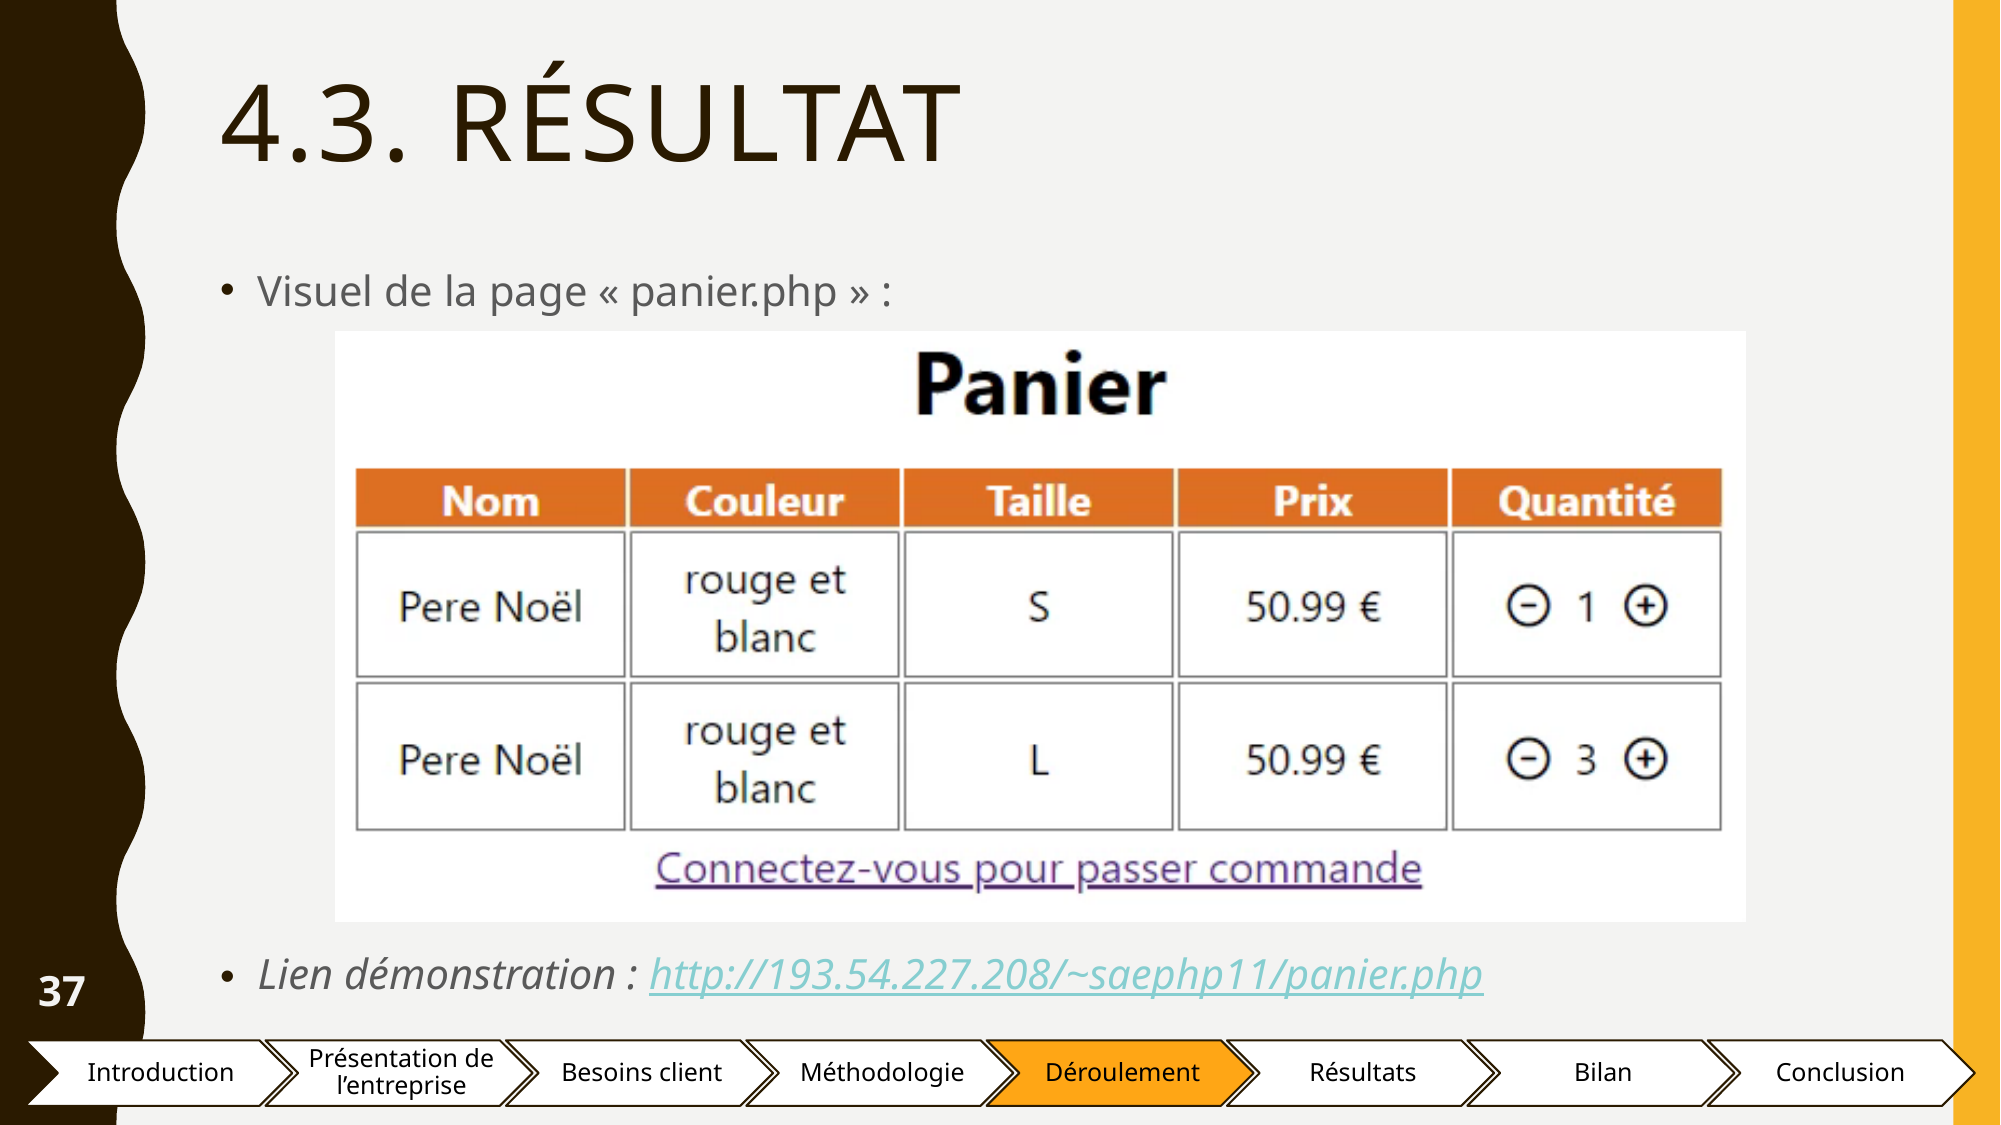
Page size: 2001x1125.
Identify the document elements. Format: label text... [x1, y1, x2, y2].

slide_number 37 [12, 961, 113, 1027]
list Visuel de la page « panier.php » : [205, 252, 1875, 331]
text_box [24, 1040, 1975, 1106]
text_box Lien démonstration : http://193.54.227.208/~saephp11/panier.php [205, 934, 1875, 1014]
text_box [334, 330, 1747, 923]
title 4.3. Résultat [205, 62, 1875, 196]
